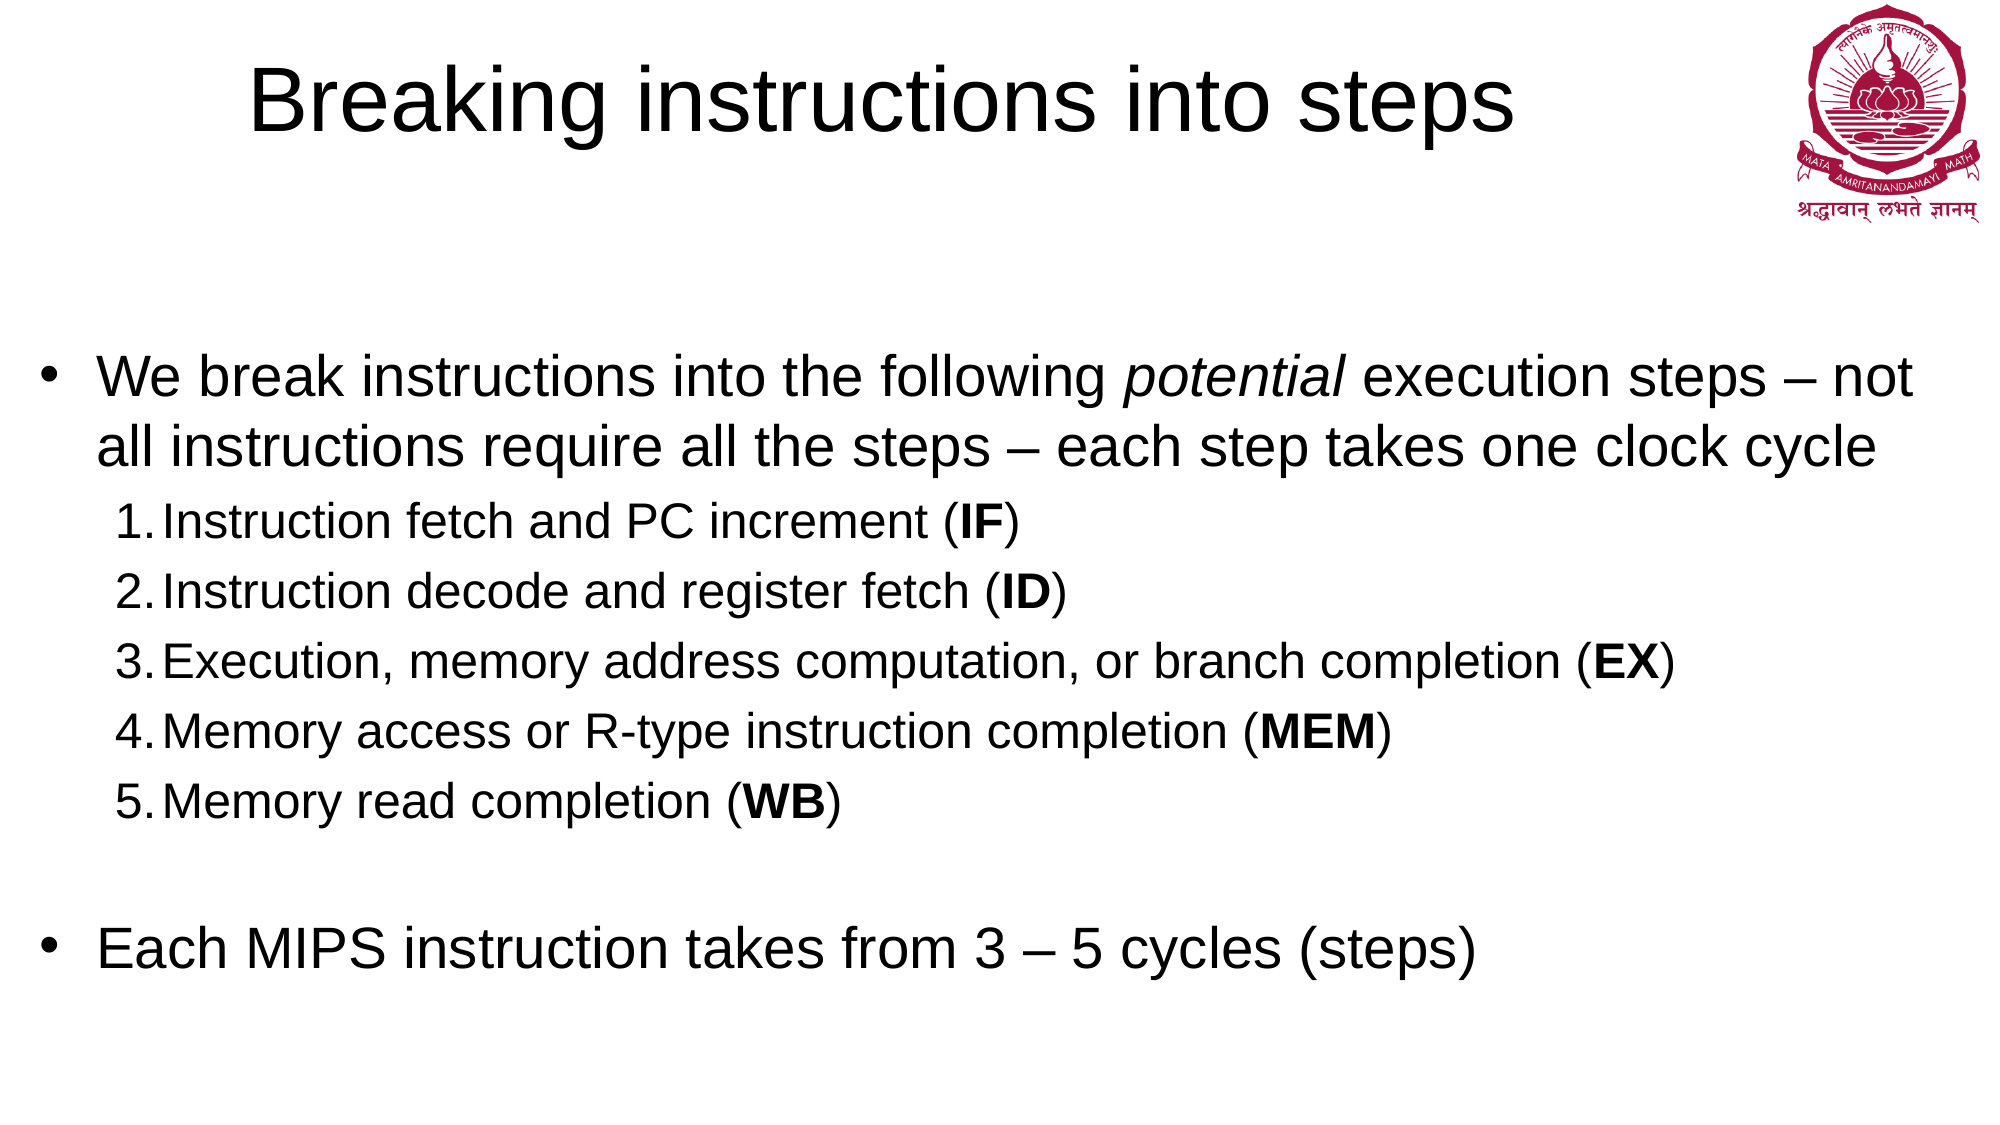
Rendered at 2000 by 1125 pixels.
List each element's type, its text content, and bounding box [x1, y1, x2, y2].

list We break instructions into the following potential execution steps – not all instructions require all the steps – each step takes one clock cycle Instruction fetch and PC increment (IF) Instruction decode and register fetch (ID) Execution, memory address computation, or branch completion (EX) Memory access or R-type instruction completion (MEM) Memory read completion (WB) Each MIPS instruction takes from 3 – 5 cycles (steps) [24, 331, 1938, 1006]
title Breaking instructions into steps [224, 1, 1542, 189]
picture [1776, 1, 2000, 225]
